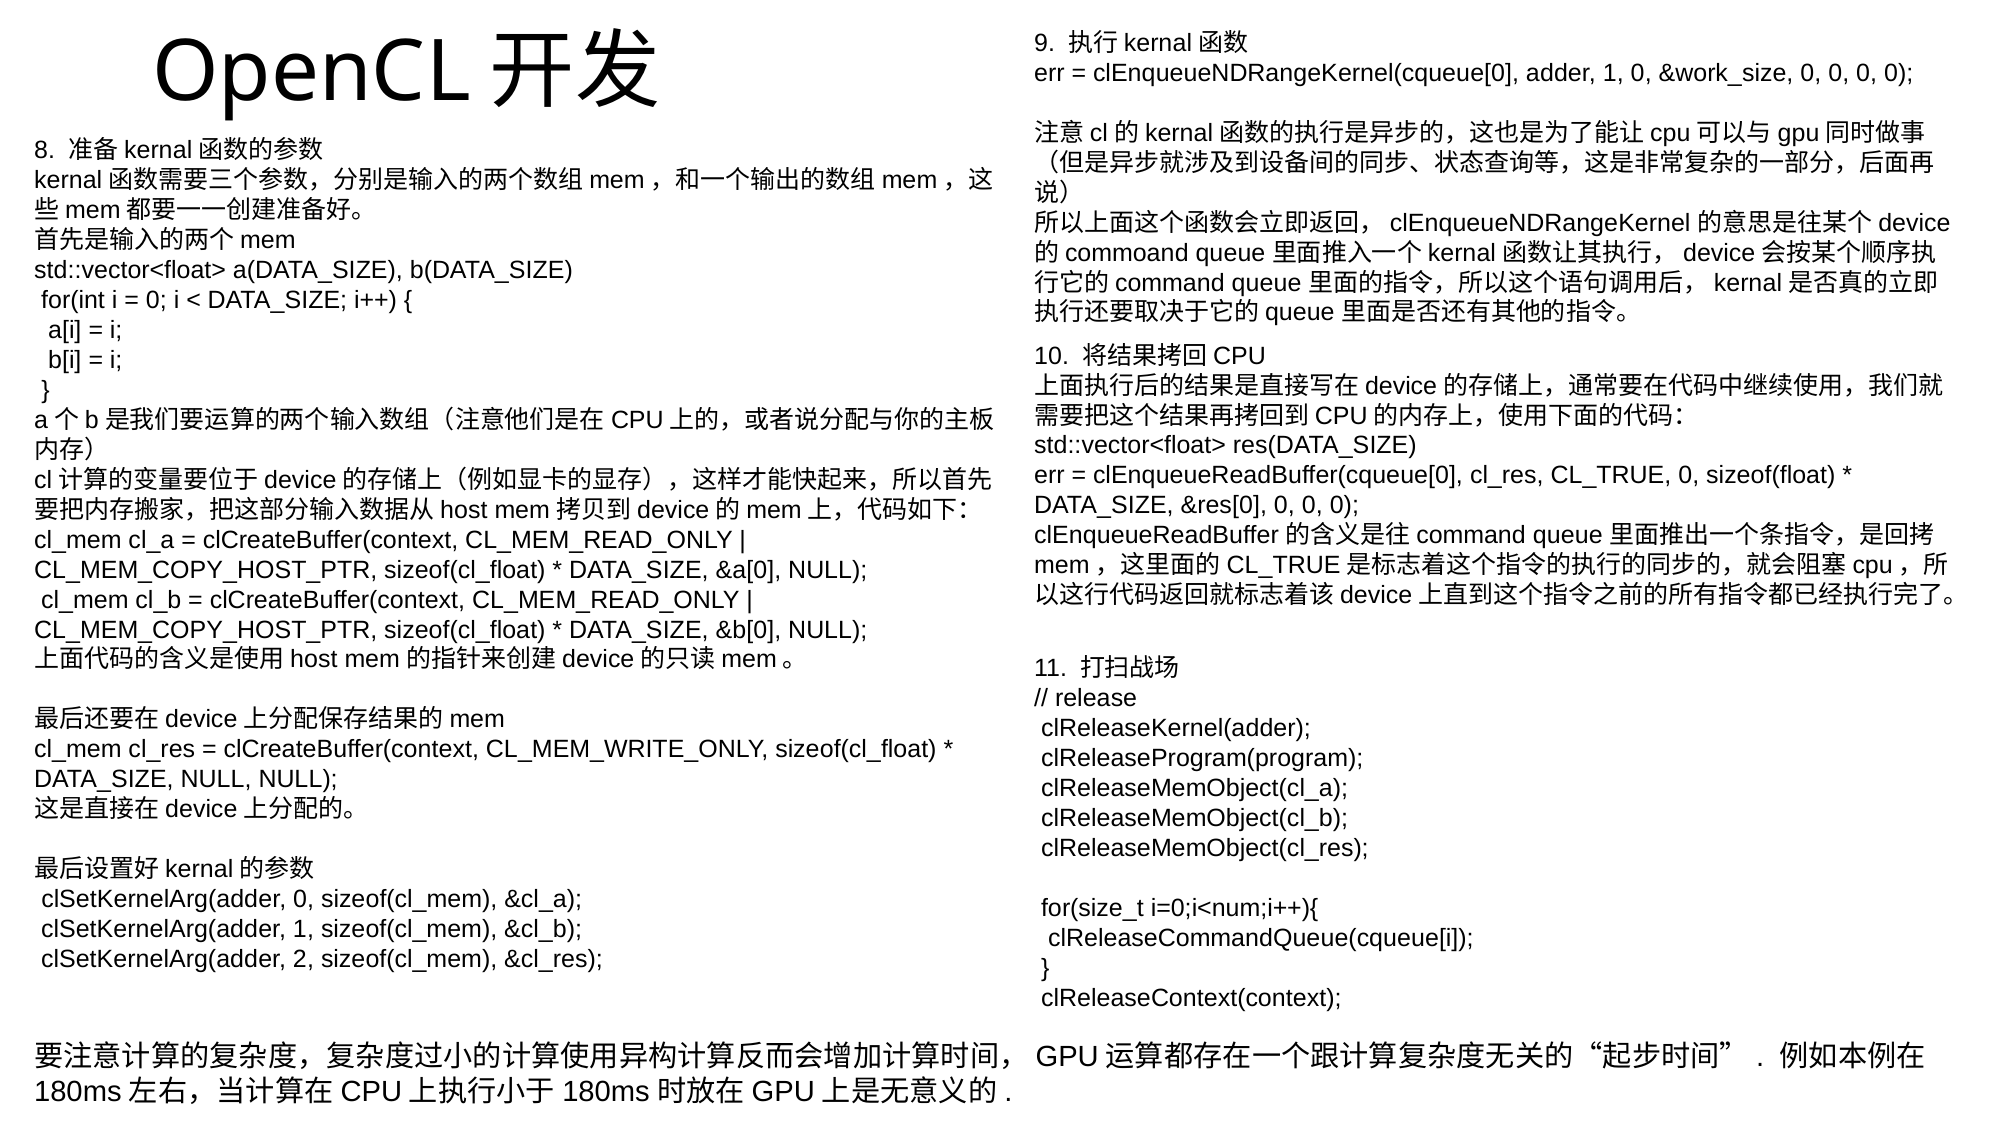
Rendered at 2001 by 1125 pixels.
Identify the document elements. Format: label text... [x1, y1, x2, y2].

text_box 11. 打扫战场 // release clReleaseKernel(adder); clReleaseProgram(program); clReleaseMemObject(cl_a); clReleaseMemObject(cl_b); clReleaseMemObject(cl_res); for(size_t i=0;i<num;i++){ clReleaseCommandQueue(cqueue[i]); } clReleaseContext(context); [1019, 644, 1972, 1019]
text_box 要注意计算的复杂度，复杂度过小的计算使用异构计算反而会增加计算时间，GPU运算都存在一个跟计算复杂度无关的“起步时间”. 例如本例在180ms左右，当计算在CPU上执行小于180ms时放在GPU上是无意义的. [19, 1029, 1987, 1115]
title OpenCL开发 [137, 19, 947, 126]
text_box 10. 将结果拷回CPU 上面执行后的结果是直接写在device的存储上，通常要在代码中继续使用，我们就需要把这个结果再拷回到CPU的内存上，使用下面的代码： std::vector<float> res(DATA_SIZE) err = clEnqueueReadBuffer(cqueue[0], cl_res, CL_TRUE, 0, sizeof(float) * DATA_SIZE, &res[0], 0, 0, 0); clEnqueueReadBuffer的含义是往command queue里面推出一个条指令，是回拷mem，这里面的CL_TRUE是标志着这个指令的执行的同步的，就会阻塞cpu，所以这行代码返回就标志着该device上直到这个指令之前的所有指令都已经执行完了。 [1019, 331, 1972, 617]
text_box 9. 执行kernal函数 err = clEnqueueNDRangeKernel(cqueue[0], adder, 1, 0, &work_size, 0, 0, 0, 0); 注意cl的kernal函数的执行是异步的，这也是为了能让cpu可以与gpu同时做事（但是异步就涉及到设备间的同步、状态查询等，这是非常复杂的一部分，后面再说） 所以上面这个函数会立即返回，clEnqueueNDRangeKernel的意思是往某个device的commoand queue里面推入一个kernal函数让其执行，device会按某个顺序执行它的command queue里面的指令，所以这个语句调用后，kernal是否真的立即执行还要取决于它的queue里面是否还有其他的指令。 [1019, 19, 1972, 331]
text_box 8. 准备kernal函数的参数 kernal函数需要三个参数，分别是输入的两个数组mem，和一个输出的数组mem，这些mem都要一一创建准备好。 首先是输入的两个mem std::vector<float> a(DATA_SIZE), b(DATA_SIZE) for(int i = 0; i < DATA_SIZE; i++) { a[i] = i; b[i] = i; } a个b是我们要运算的两个输入数组（注意他们是在CPU上的，或者说分配与你的主板内存） cl计算的变量要位于device的存储上（例如显卡的显存），这样才能快起来，所以首先要把内存搬家，把这部分输入数据从host mem拷贝到device的mem上，代码如下： cl_mem cl_a = clCreateBuffer(context, CL_MEM_READ_ONLY | CL_MEM_COPY_HOST_PTR, sizeof(cl_float) * DATA_SIZE, &a[0], NULL); cl_mem cl_b = clCreateBuffer(context, CL_MEM_READ_ONLY | CL_MEM_COPY_HOST_PTR, sizeof(cl_float) * DATA_SIZE, &b[0], NULL); 上面代码的含义是使用host mem的指针来创建device的只读mem。 最后还要在device上分配保存结果的mem cl_mem cl_res = clCreateBuffer(context, CL_MEM_WRITE_ONLY, sizeof(cl_float) * DATA_SIZE, NULL, NULL); 这是直接在device上分配的。 最后设置好kernal的参数 clSetKernelArg(adder, 0, sizeof(cl_mem), &cl_a); clSetKernelArg(adder, 1, sizeof(cl_mem), &cl_b); clSetKernelArg(adder, 2, sizeof(cl_mem), &cl_res); [19, 126, 1020, 980]
